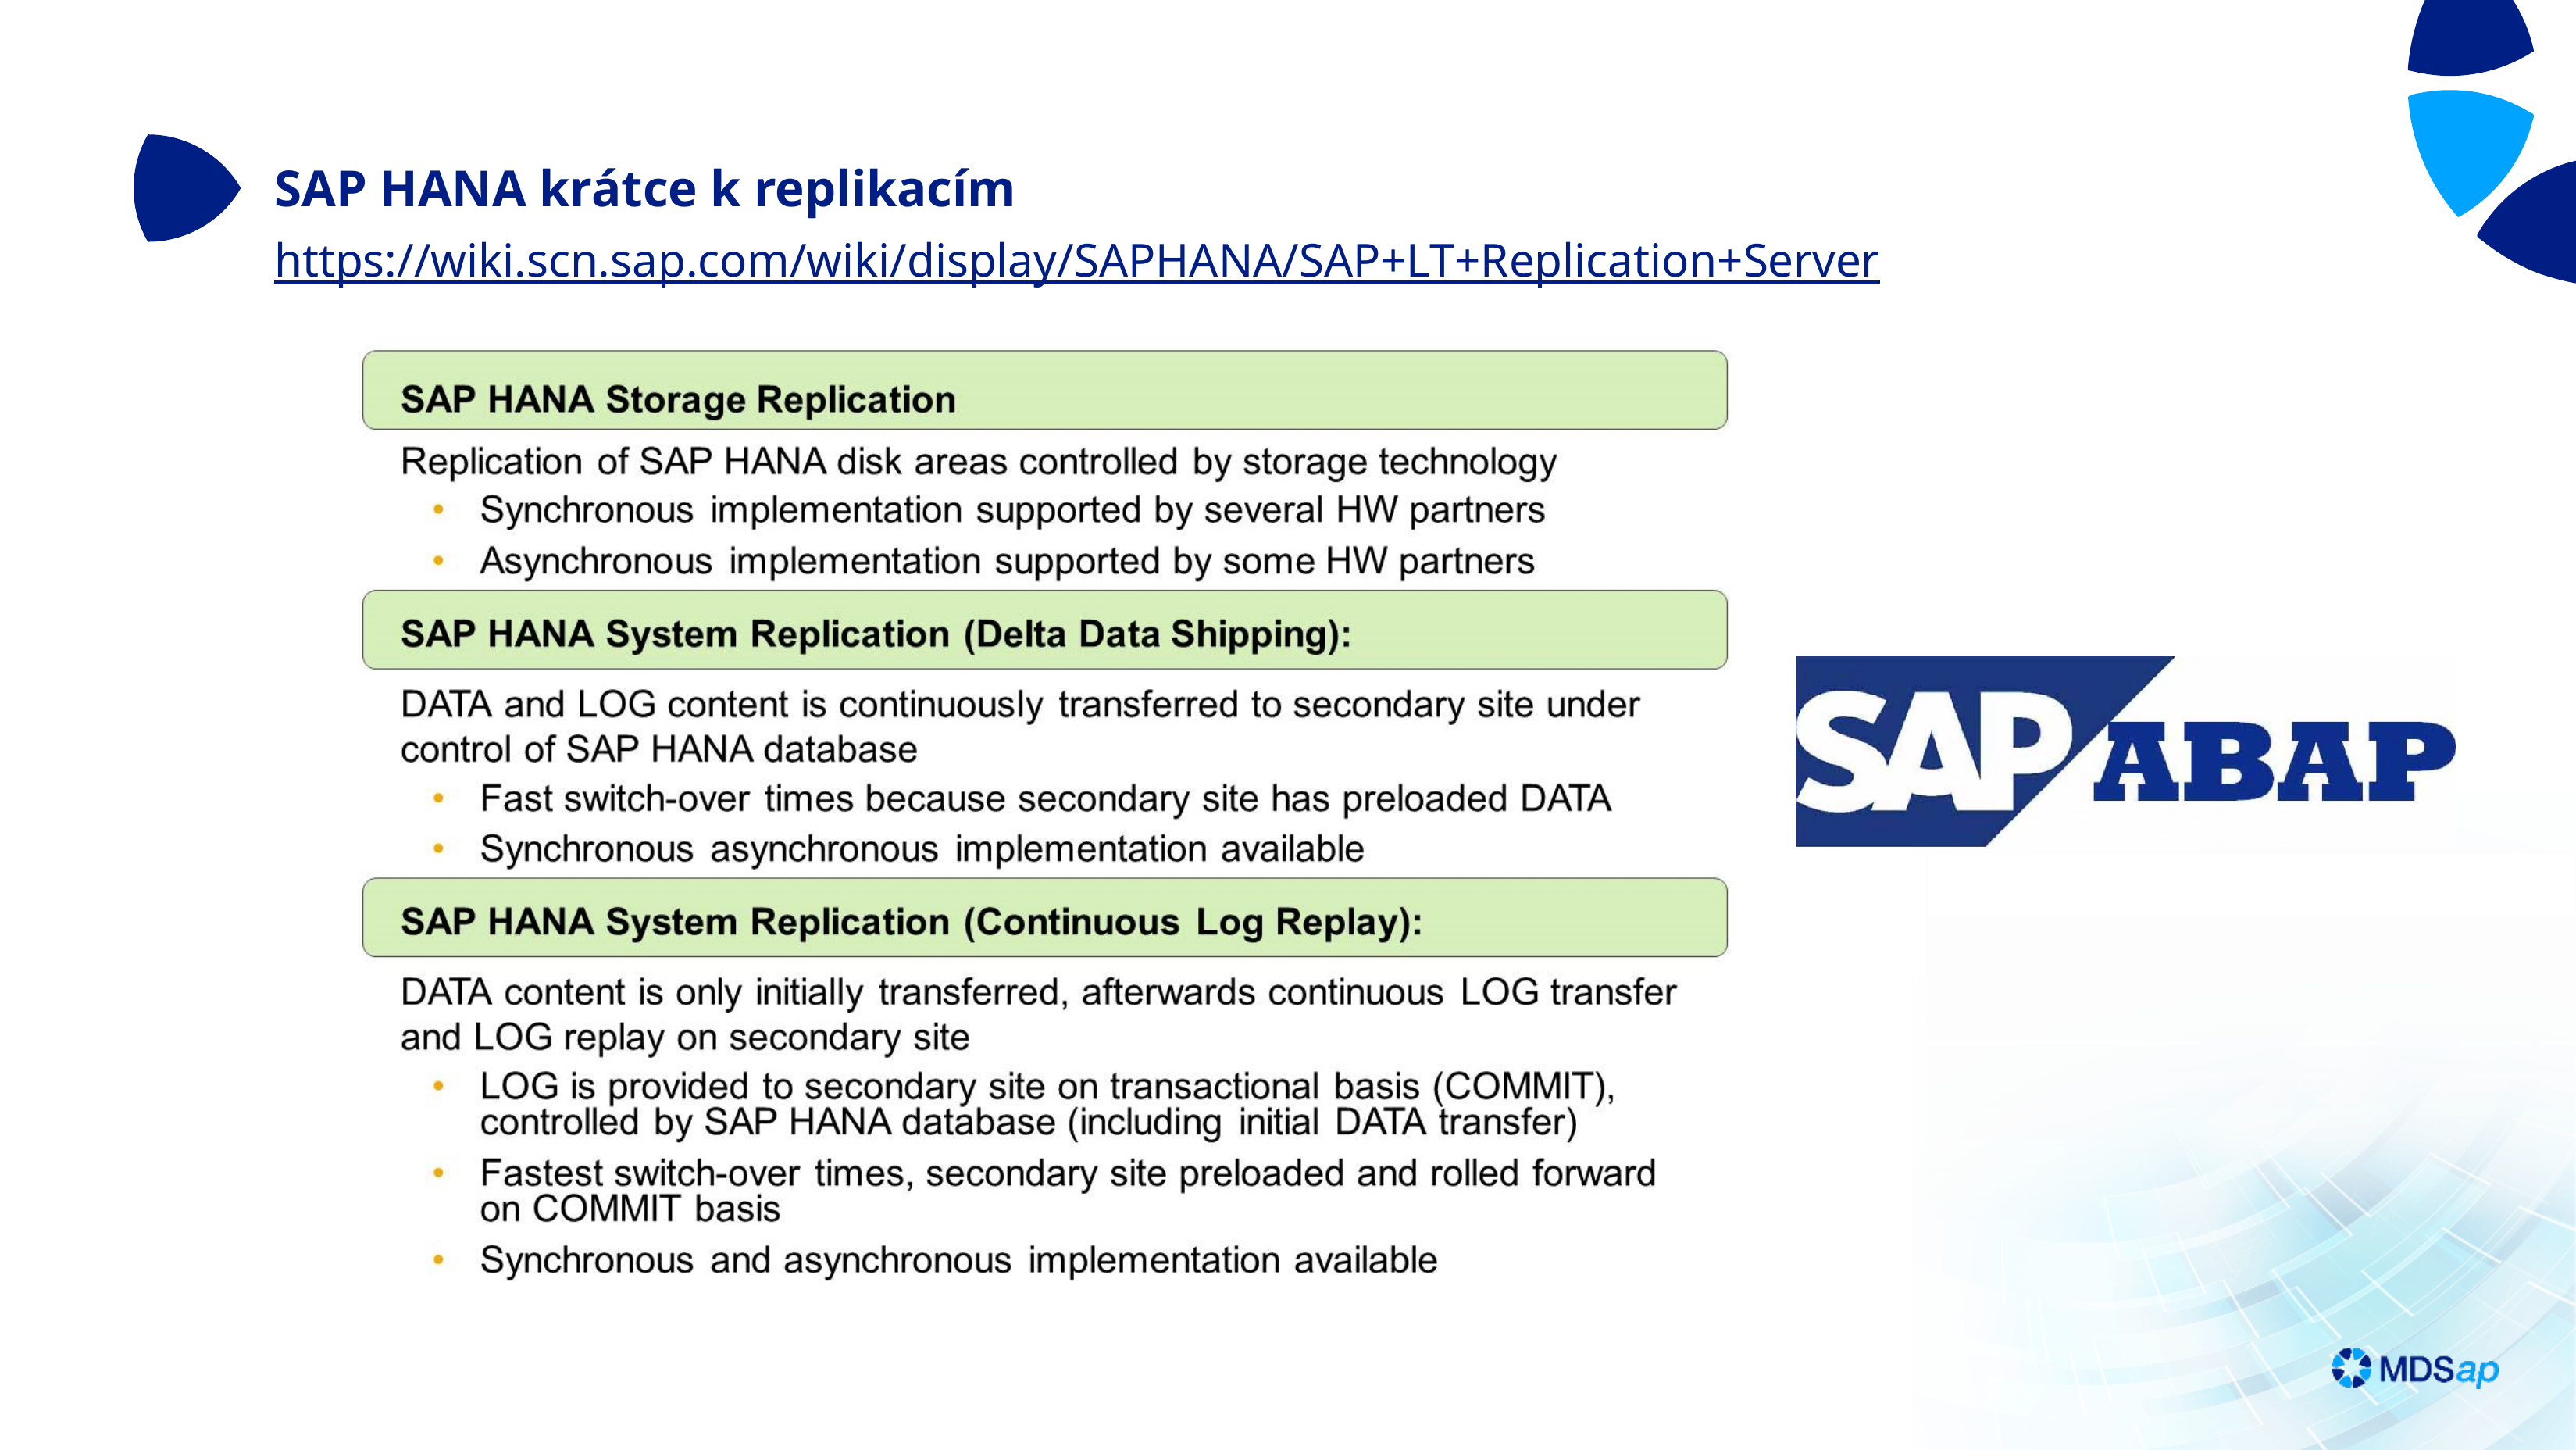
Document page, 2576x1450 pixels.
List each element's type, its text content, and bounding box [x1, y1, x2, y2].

list SAP HANA krátce k replikacím [262, 158, 2275, 217]
list https://wiki.scn.sap.com/wiki/display/SAPHANA/SAP+LT+Replication+Server [262, 227, 2275, 305]
picture [291, 334, 2576, 1450]
